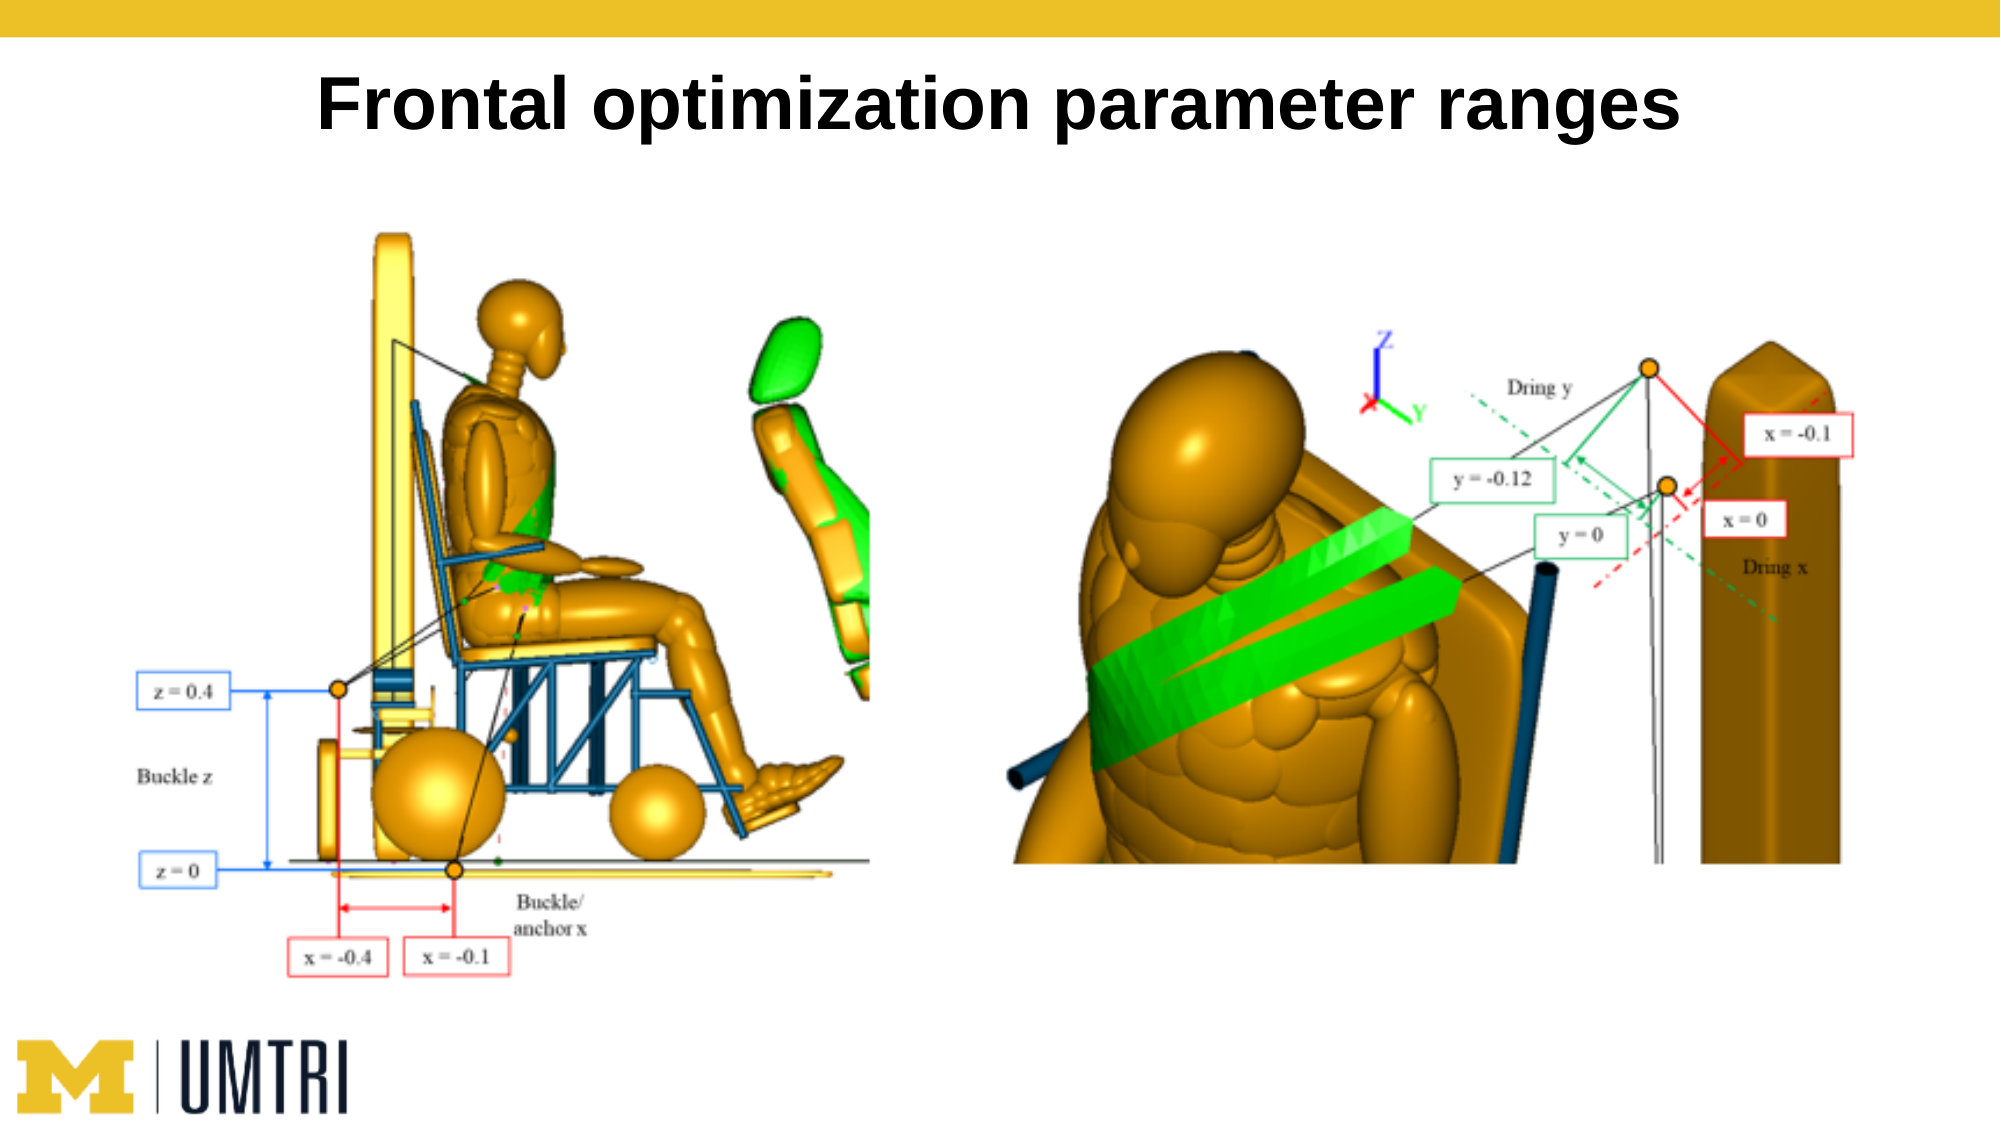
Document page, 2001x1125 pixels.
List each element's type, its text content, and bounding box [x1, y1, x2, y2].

title Frontal optimization parameter ranges [0, 37, 2000, 163]
picture [16, 1037, 350, 1119]
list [124, 212, 1908, 1005]
